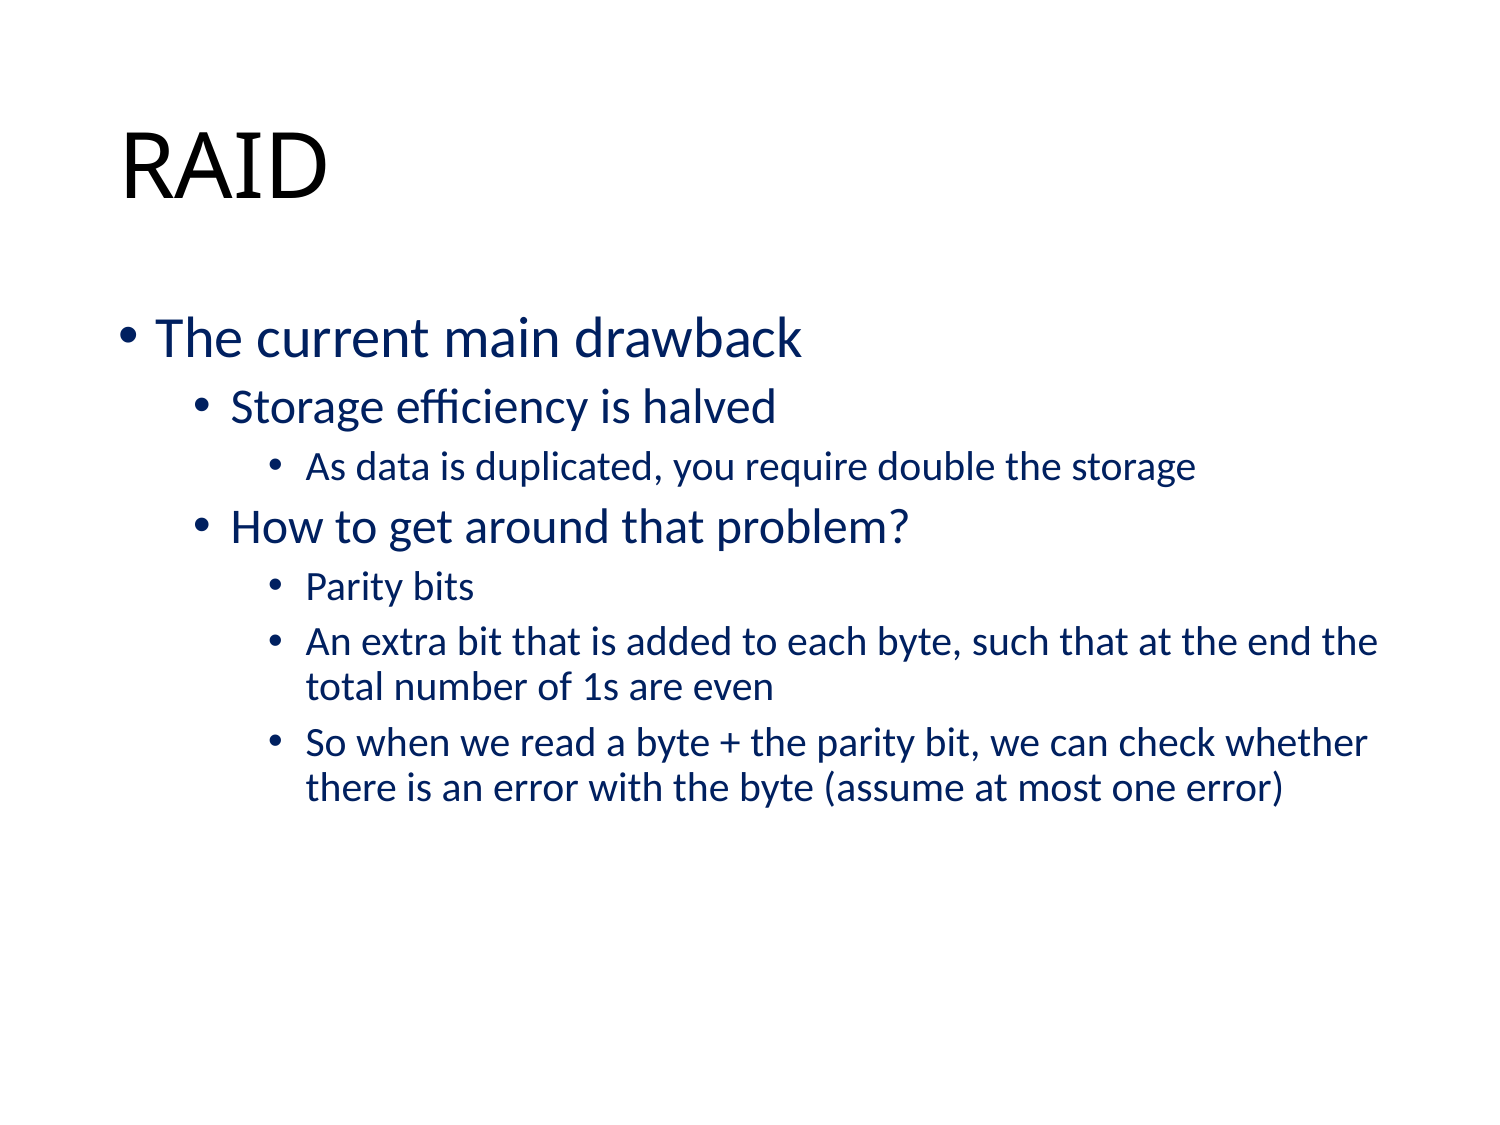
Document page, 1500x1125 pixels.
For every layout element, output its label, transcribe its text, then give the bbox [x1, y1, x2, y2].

title RAID [103, 59, 1397, 278]
list The current main drawback Storage efficiency is halved As data is duplicated, you require double the storage How to get around that problem? Parity bits An extra bit that is added to each byte, such that at the end the total number of 1s are even So when we read a byte + the parity bit, we can check whether there is an error with the byte (assume at most one error) [103, 299, 1397, 1014]
